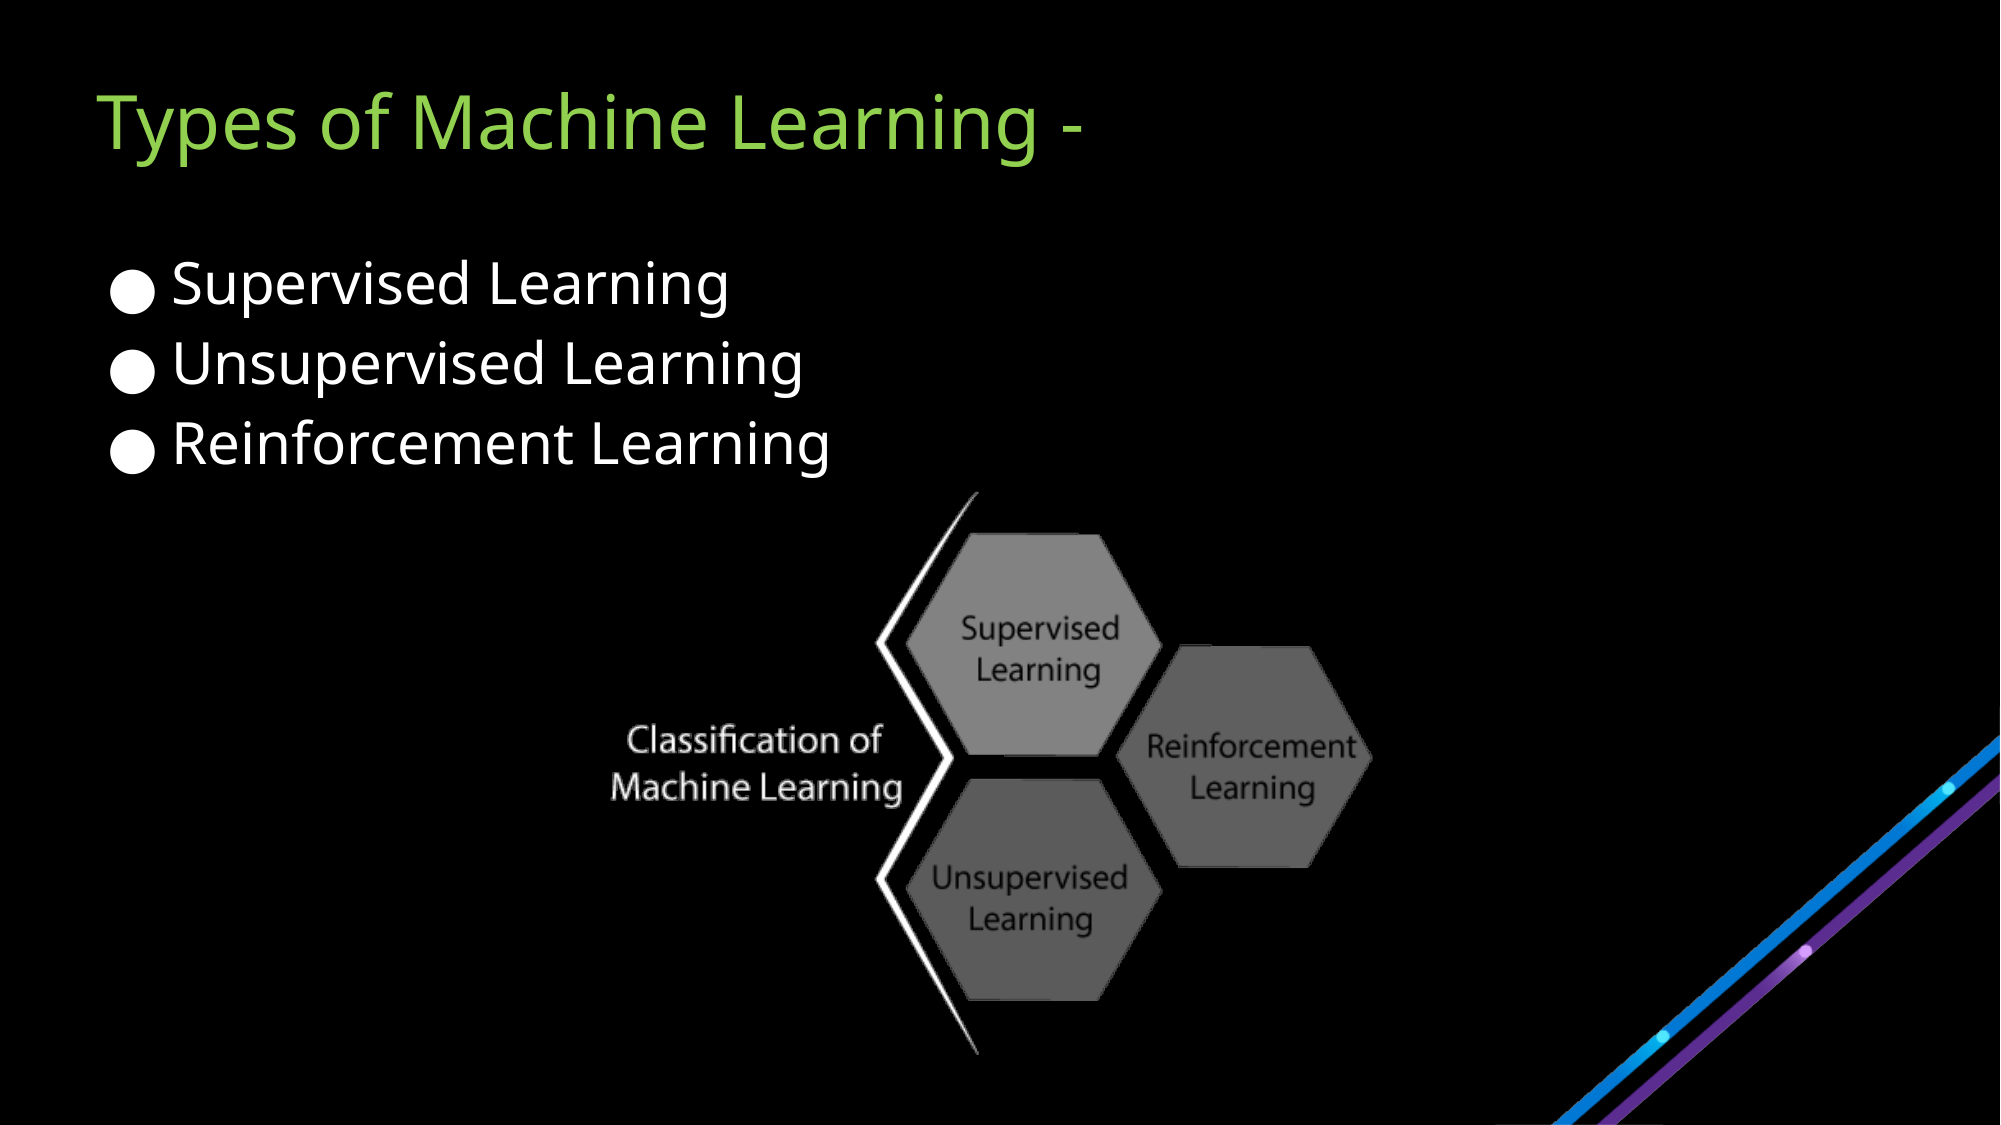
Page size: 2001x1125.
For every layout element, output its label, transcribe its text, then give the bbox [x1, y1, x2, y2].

title Types of Machine Learning - [96, 75, 1904, 166]
picture [590, 439, 1410, 1096]
list Supervised Learning Unsupervised Learning Reinforcement Learning [96, 235, 1904, 511]
picture [1554, 738, 1999, 1124]
